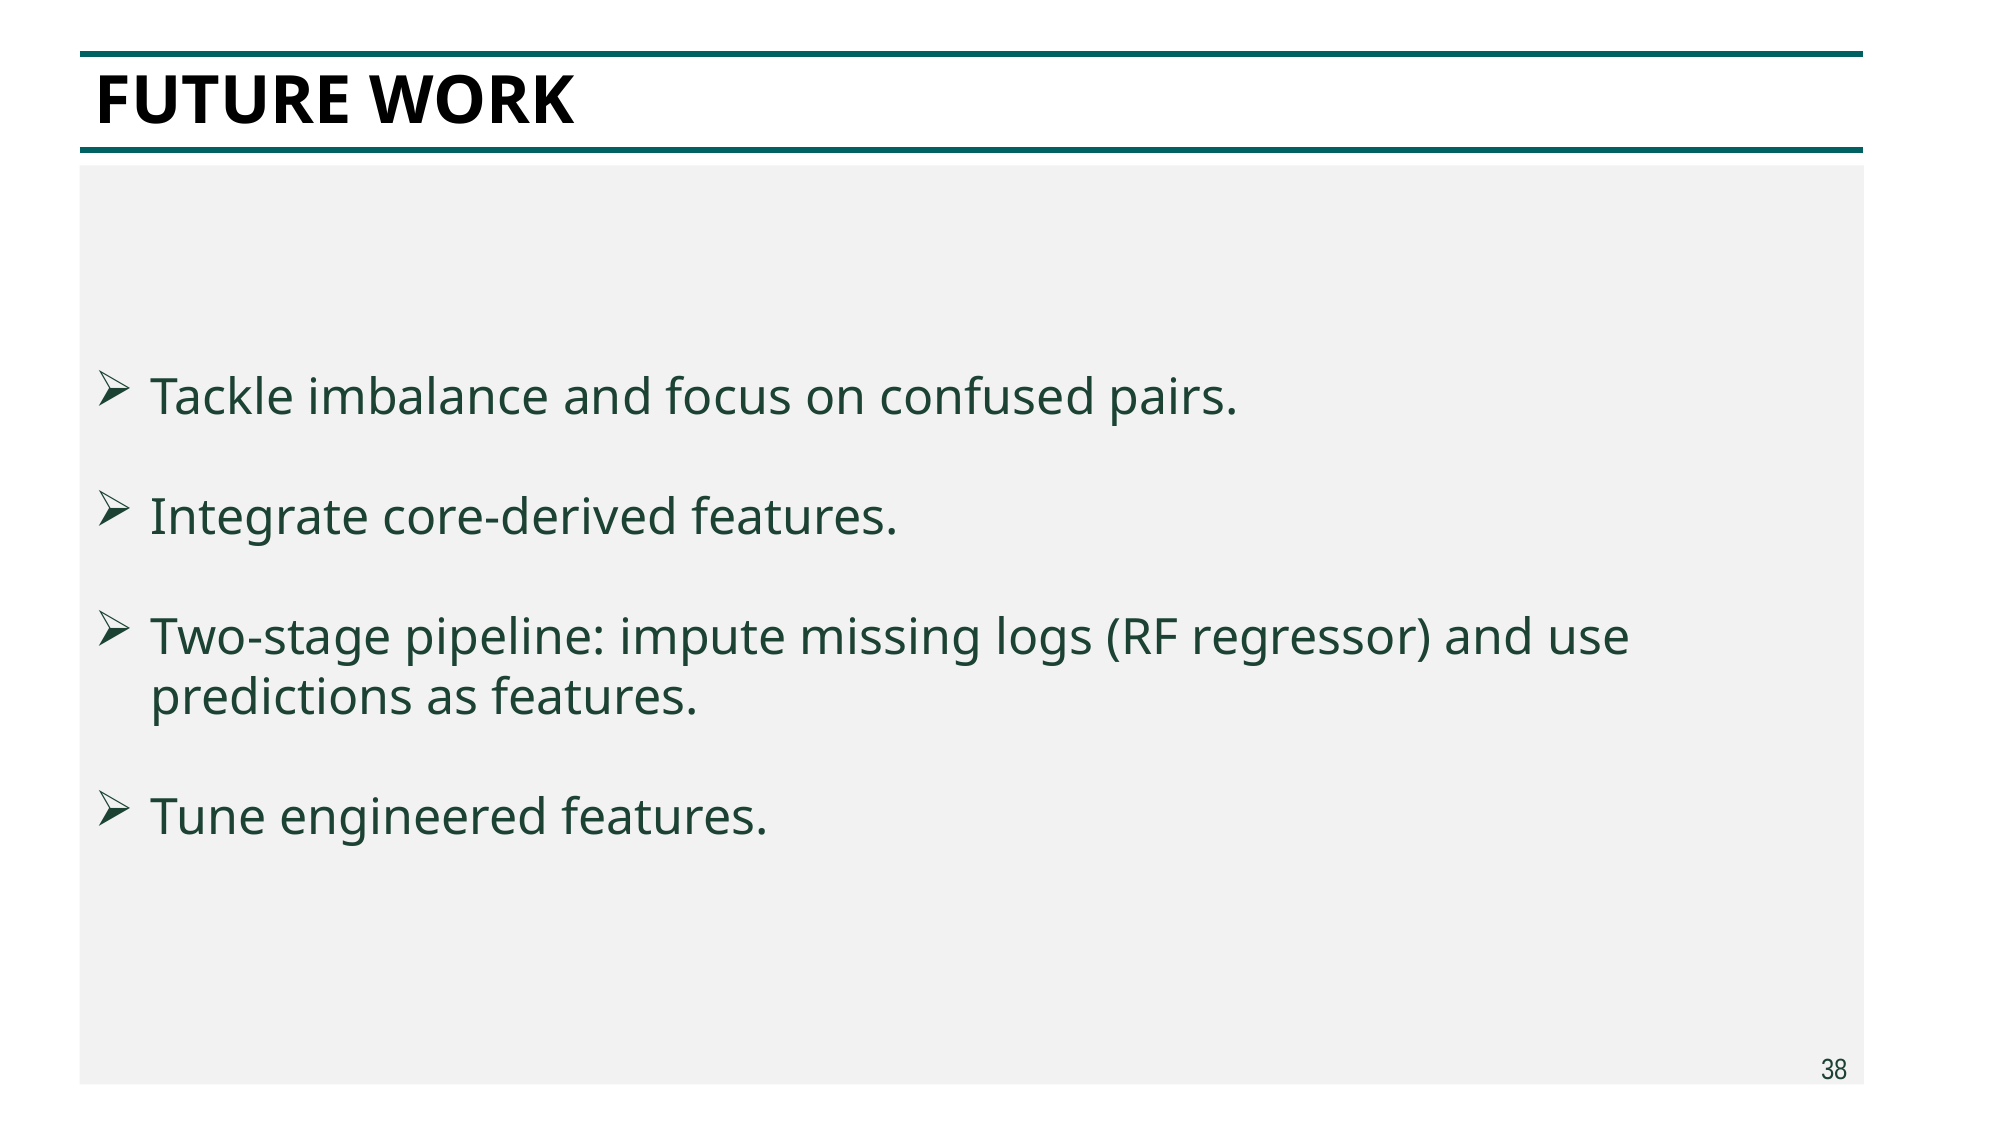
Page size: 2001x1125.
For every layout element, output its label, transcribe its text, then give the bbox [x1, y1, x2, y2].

title Future work [79, 58, 1863, 147]
text_box 38 [1412, 1042, 1863, 1103]
text_box Tackle imbalance and focus on confused pairs. Integrate core-derived features. Two-stage pipeline: impute missing logs (RF regressor) and use predictions as features. Tune engineered features. [79, 164, 1865, 1085]
